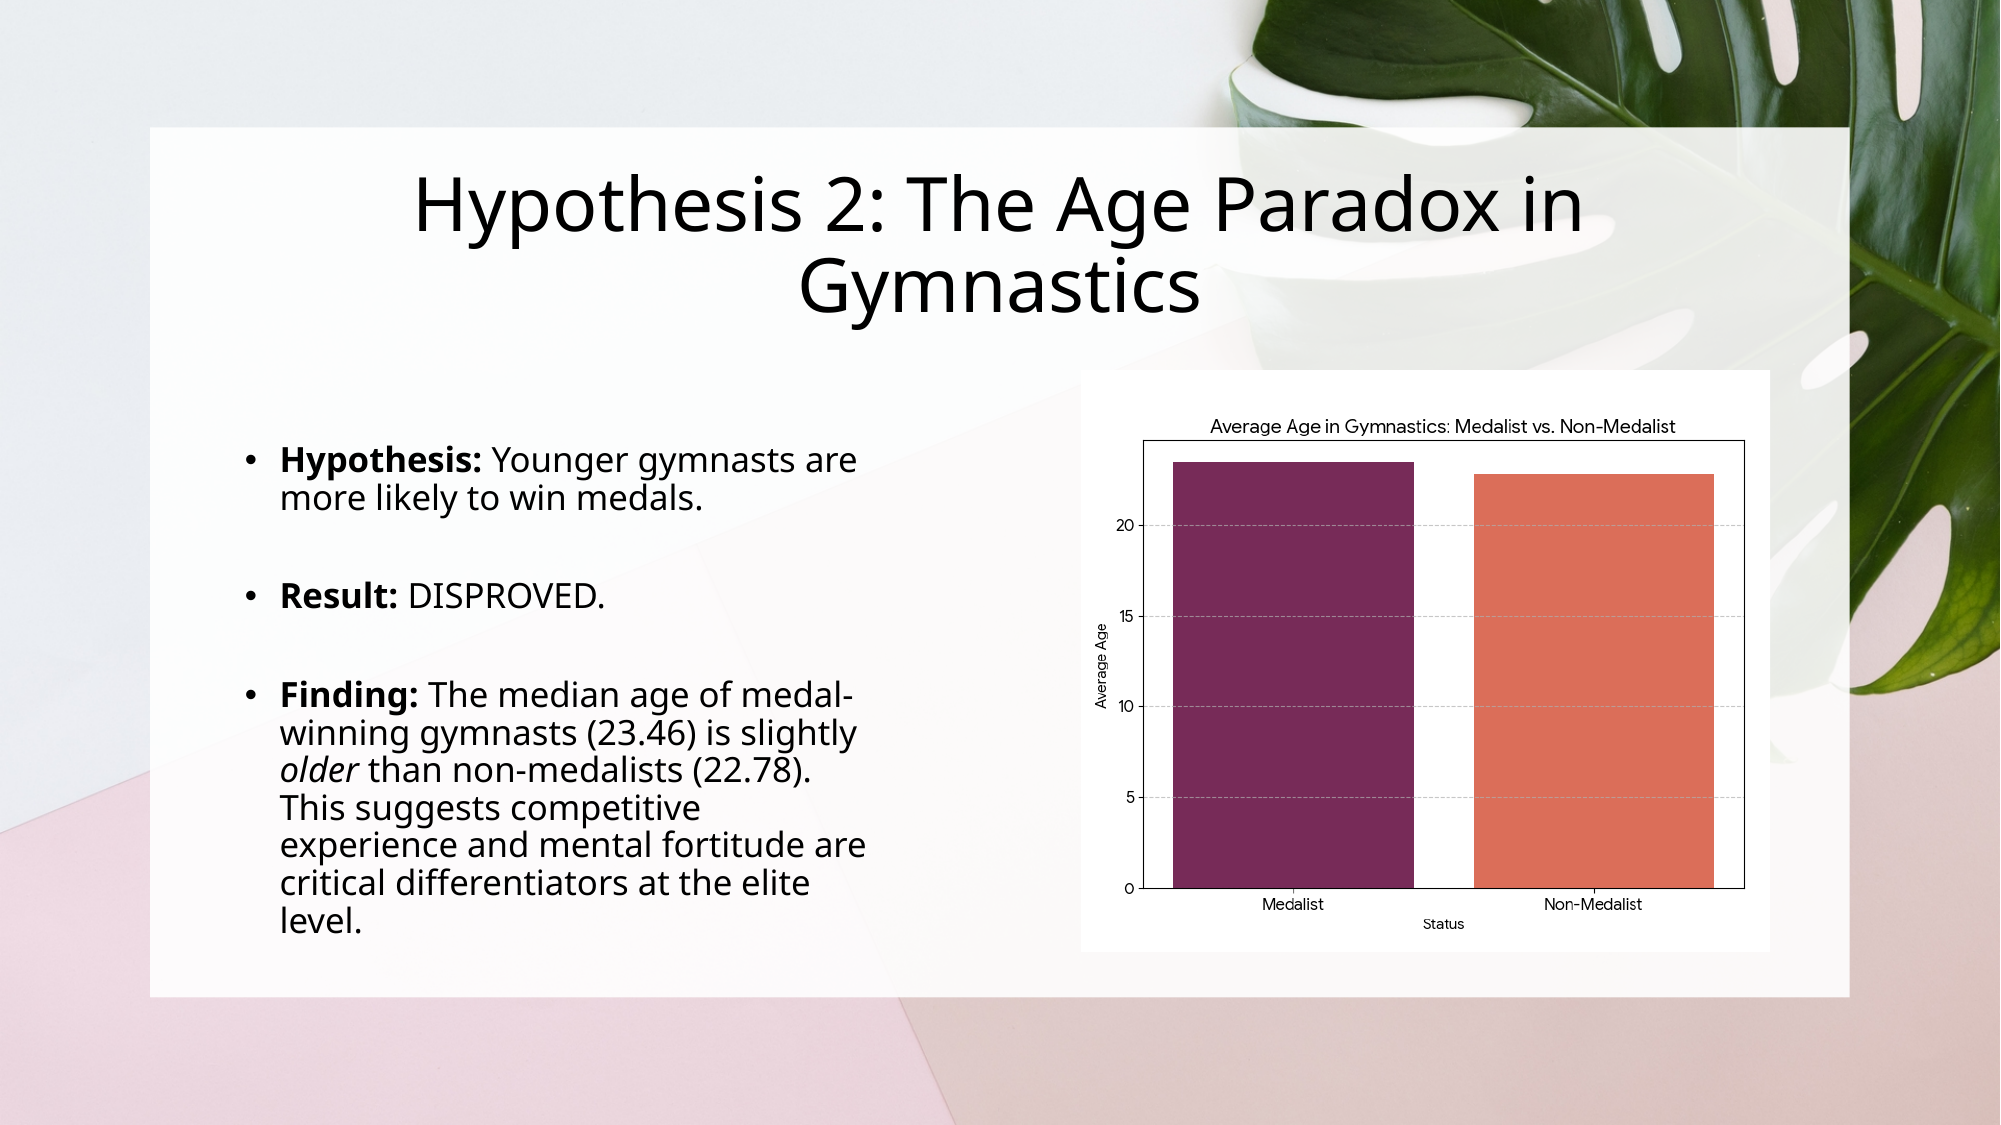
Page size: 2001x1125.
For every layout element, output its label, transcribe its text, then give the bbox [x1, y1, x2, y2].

title Hypothesis 2: The Age Paradox in Gymnastics [208, 146, 1792, 337]
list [1080, 369, 1771, 952]
picture [0, 0, 2000, 1125]
list Hypothesis: Younger gymnasts are more likely to win medals. Result: DISPROVED. Finding: The median age of medal-winning gymnasts (23.46) is slightly older than non-medalists (22.78). This suggests competitive experience and mental fortitude are critical differentiators at the elite level. [229, 370, 897, 952]
